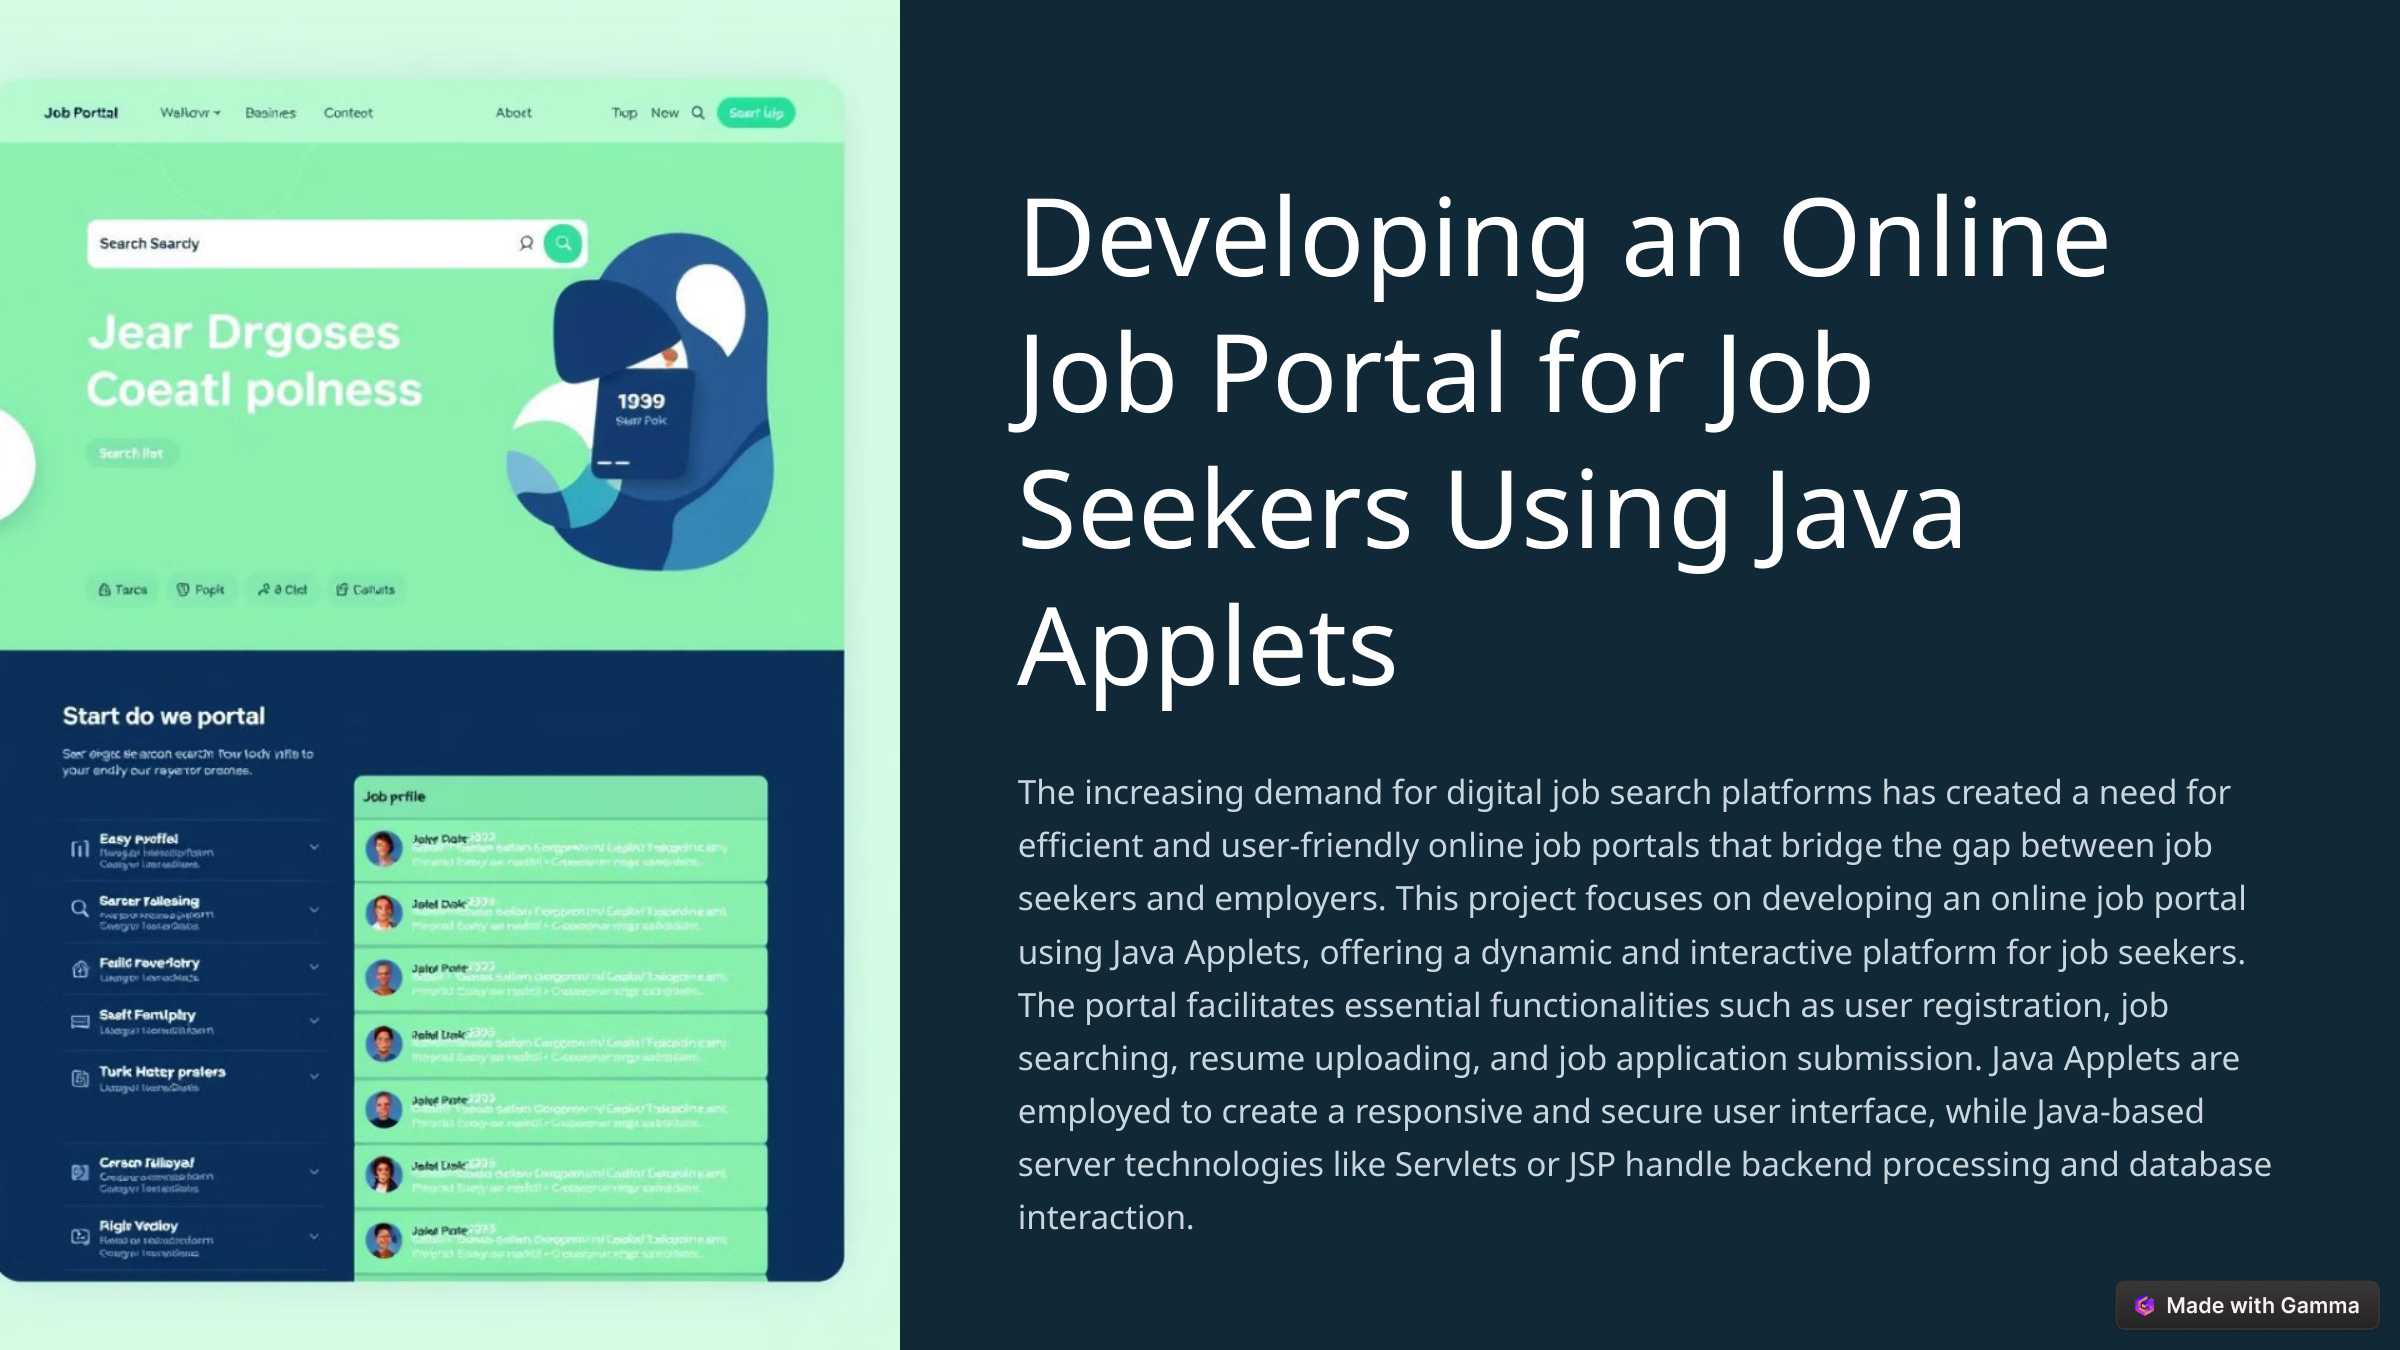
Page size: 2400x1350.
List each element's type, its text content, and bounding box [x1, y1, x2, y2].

text_box The increasing demand for digital job search platforms has created a need for efficient and user-friendly online job portals that bridge the gap between job seekers and employers. This project focuses on developing an online job portal using Java Applets, offering a dynamic and interactive platform for job seekers. The portal facilitates essential functionalities such as user registration, job searching, resume uploading, and job application submission. Java Applets are employed to create a responsive and secure user interface, while Java-based server technologies like Servlets or JSP handle backend processing and database interaction. [1017, 758, 2283, 1189]
picture [0, 0, 900, 1350]
text_box Developing an Online Job Portal for Job Seekers Using Java Applets [1017, 161, 2283, 708]
picture [2106, 1271, 2389, 1339]
